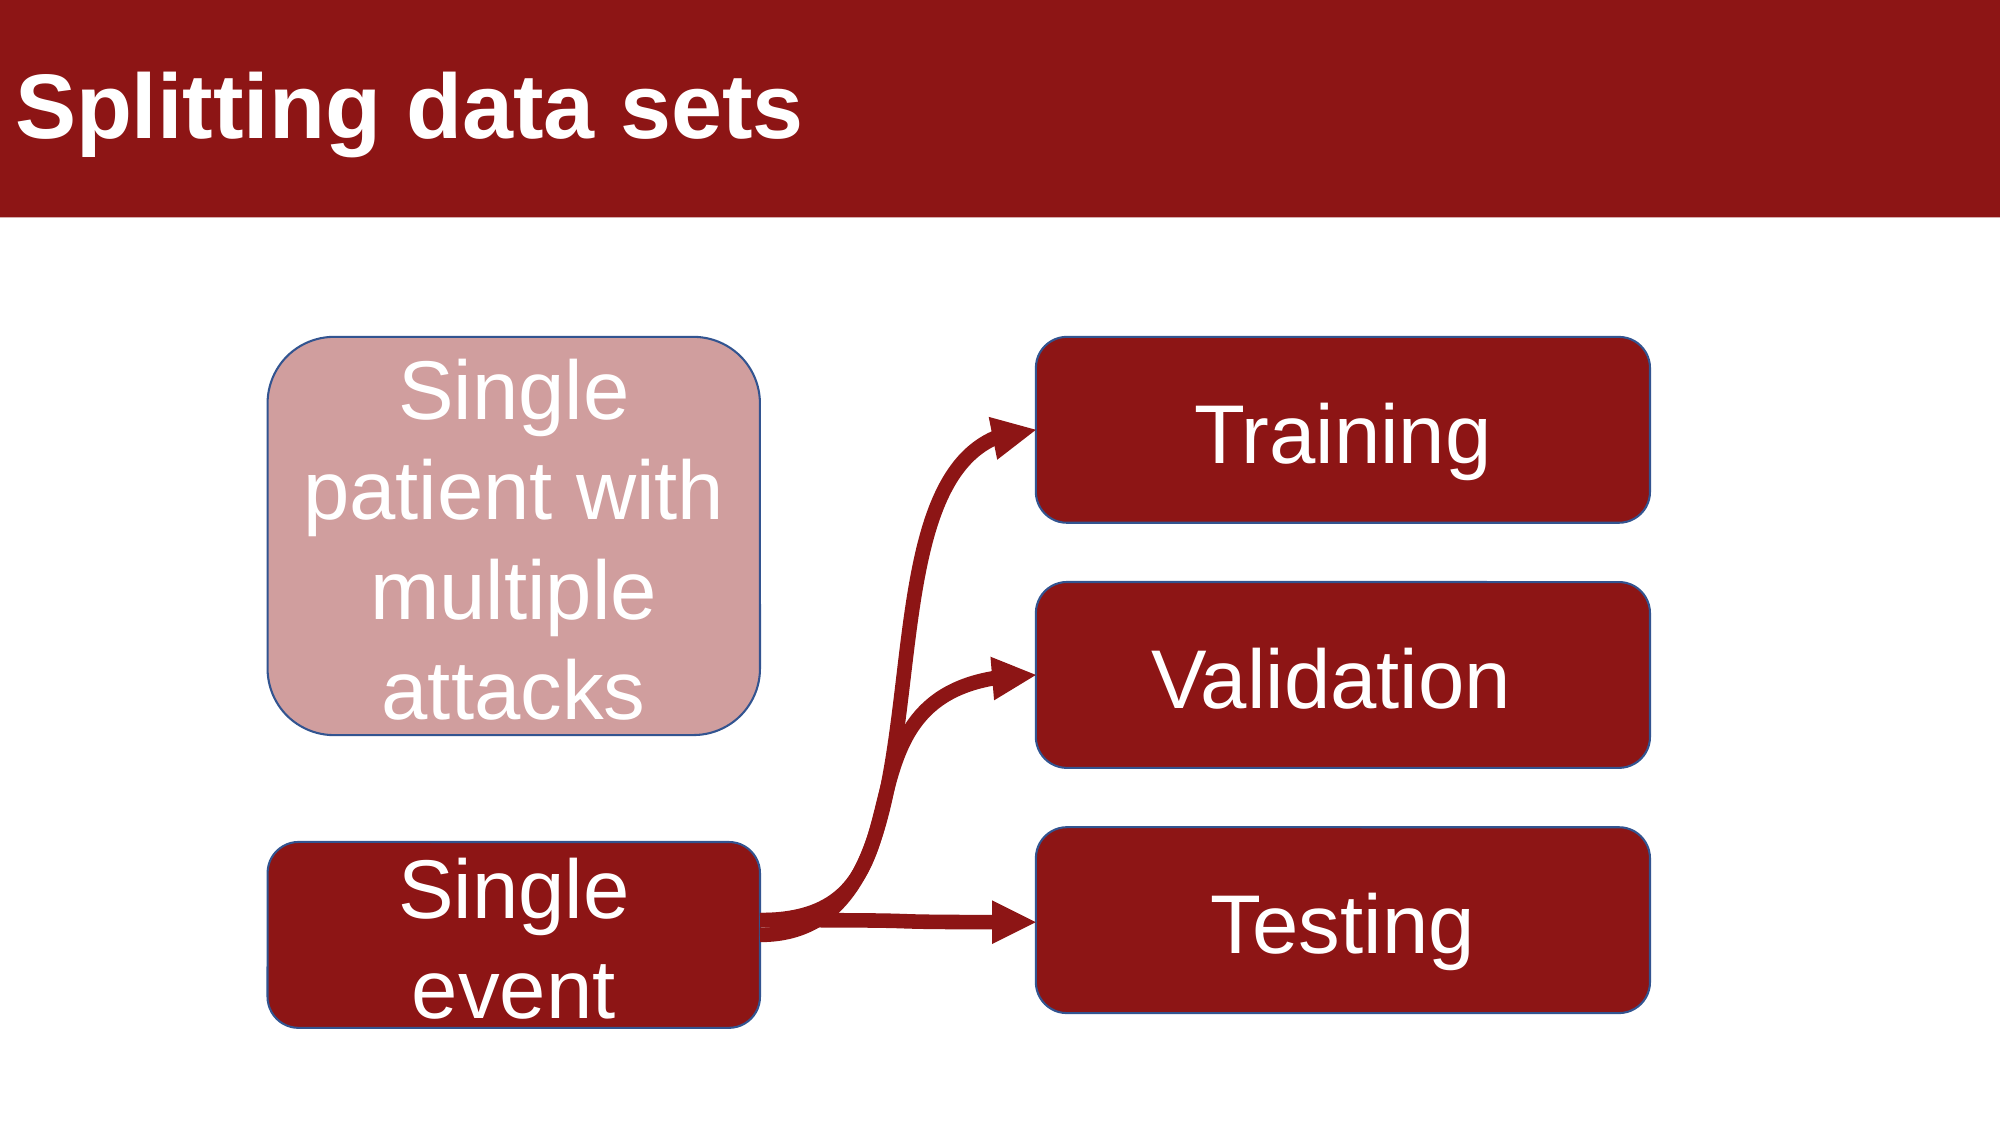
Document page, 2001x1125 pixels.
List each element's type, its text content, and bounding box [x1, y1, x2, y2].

text_box Training [1034, 335, 1652, 524]
text_box Validation [1036, 580, 1652, 769]
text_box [759, 429, 1036, 935]
text_box Single patient with multiple attacks [266, 335, 761, 737]
text_box Testing [1034, 826, 1652, 1015]
title Splitting data sets [0, 0, 2000, 218]
text_box Single event [266, 840, 762, 1029]
